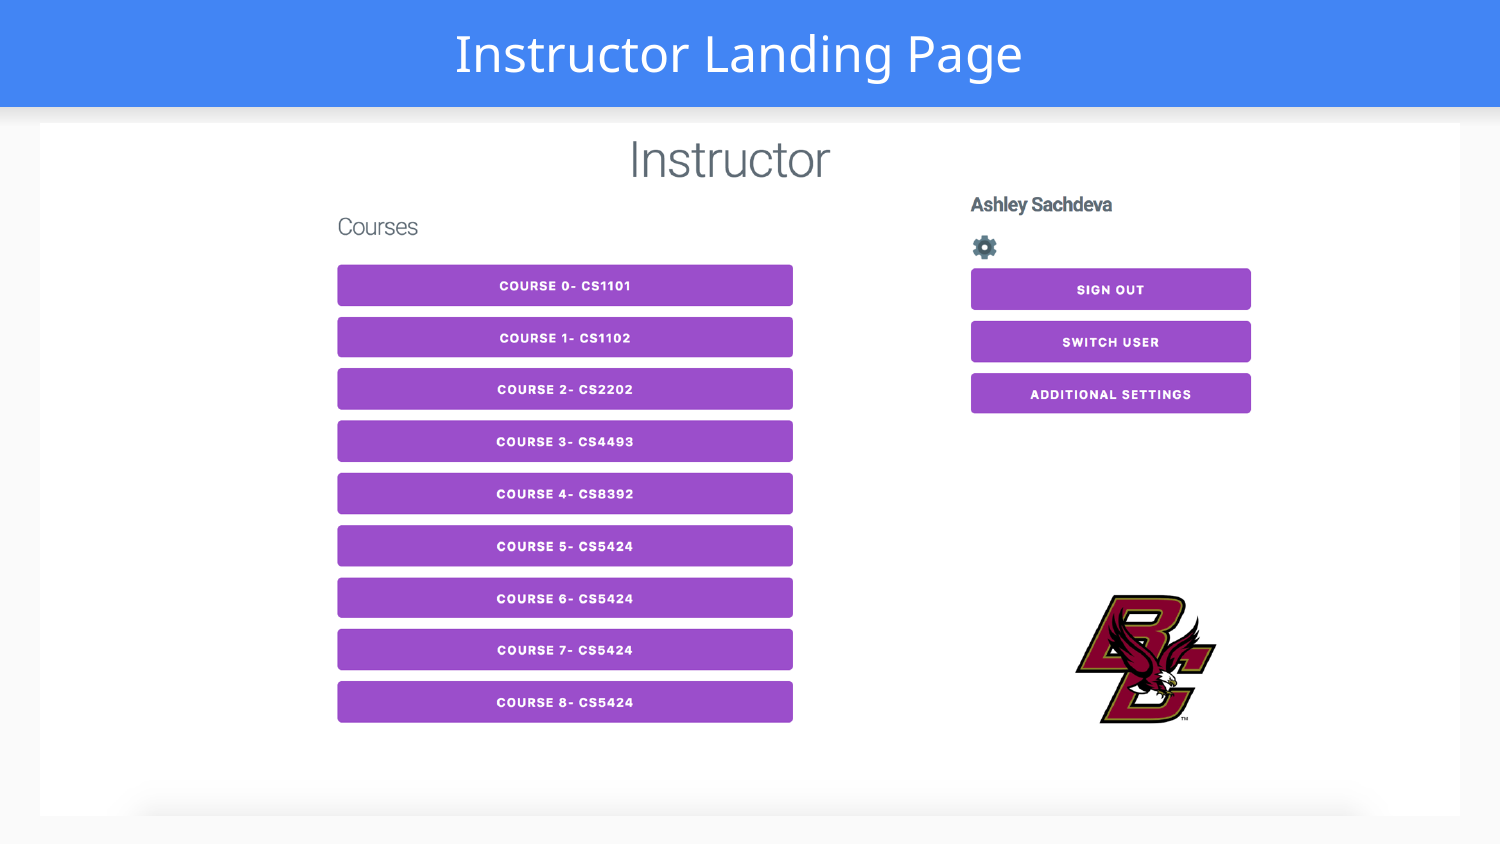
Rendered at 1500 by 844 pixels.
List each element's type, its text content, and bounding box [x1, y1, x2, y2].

picture [40, 123, 1460, 817]
title Instructor Landing Page [16, 2, 1464, 102]
